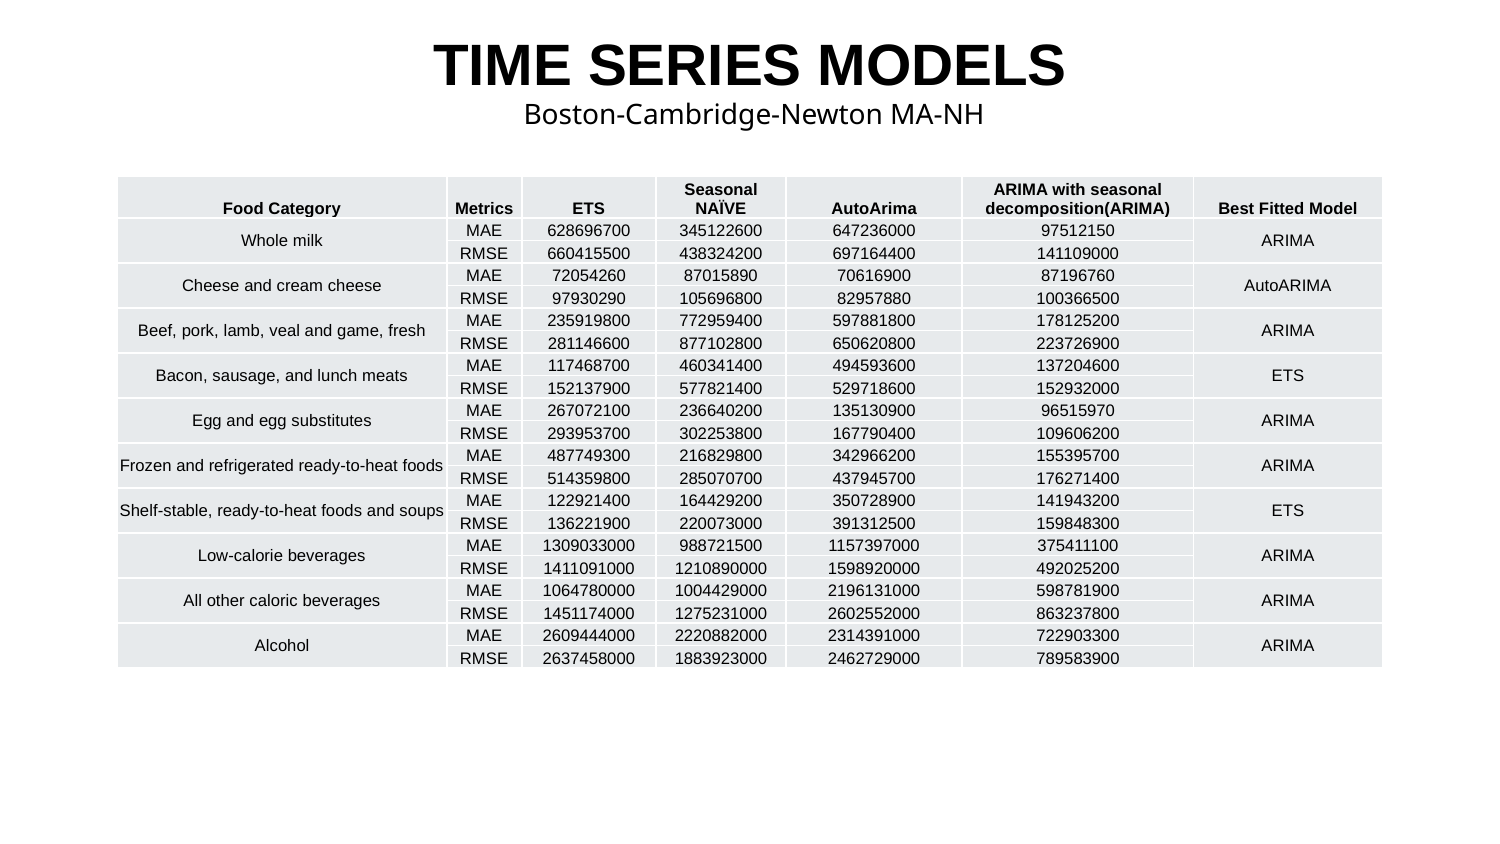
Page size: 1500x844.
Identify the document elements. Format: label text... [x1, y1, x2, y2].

table_cell 789583900 [963, 646, 1193, 667]
table_cell 235919800 [523, 309, 655, 330]
table_cell 281146600 [523, 331, 655, 352]
table_cell 2602552000 [787, 601, 961, 622]
table_cell 877102800 [657, 331, 785, 352]
text_box Boston-Cambridge-Newton MA-NH [65, 88, 1443, 138]
table_cell 650620800 [787, 331, 961, 352]
table_cell 152932000 [963, 376, 1193, 397]
table_cell 137204600 [963, 354, 1193, 375]
table_cell 293953700 [523, 421, 655, 442]
table_cell ARIMA [1194, 579, 1382, 622]
table_cell ARIMA [1194, 219, 1382, 262]
table_cell Cheese and cream cheese [118, 264, 446, 307]
table_cell 176271400 [963, 466, 1193, 487]
table_cell RMSE [448, 511, 521, 532]
table_cell 2314391000 [787, 624, 961, 645]
table_cell 100366500 [963, 286, 1193, 307]
table_cell 97930290 [523, 286, 655, 307]
table_cell 772959400 [657, 309, 785, 330]
table_cell 722903300 [963, 624, 1193, 645]
table_cell 1451174000 [523, 601, 655, 622]
table_cell Beef, pork, lamb, veal and game, fresh [118, 309, 446, 352]
table_cell 122921400 [523, 489, 655, 510]
table_cell 660415500 [523, 241, 655, 262]
table_cell 391312500 [787, 511, 961, 532]
table_cell 647236000 [787, 219, 961, 240]
table_cell MAE [448, 354, 521, 375]
table_cell 577821400 [657, 376, 785, 397]
table_cell 72054260 [523, 264, 655, 285]
table_cell 438324200 [657, 241, 785, 262]
title TIME SERIES MODELS [57, 12, 1443, 121]
table_cell Shelf-stable, ready-to-heat foods and soups [118, 489, 446, 532]
table_cell ARIMA [1194, 534, 1382, 577]
table_cell ARIMA [1194, 309, 1382, 352]
table_cell ARIMA [1194, 444, 1382, 487]
table_header Seasonal NAÏVE [657, 177, 785, 217]
table_cell 141109000 [963, 241, 1193, 262]
table_header ARIMA with seasonal decomposition(ARIMA) [963, 177, 1193, 217]
table_cell 460341400 [657, 354, 785, 375]
table_cell 345122600 [657, 219, 785, 240]
table_cell 697164400 [787, 241, 961, 262]
table_cell MAE [448, 264, 521, 285]
table_cell RMSE [448, 331, 521, 352]
table_cell ETS [1194, 354, 1382, 397]
table_header Best Fitted Model [1194, 177, 1382, 217]
table_cell All other caloric beverages [118, 579, 446, 622]
table_cell RMSE [448, 421, 521, 442]
table_cell 514359800 [523, 466, 655, 487]
table_cell 1598920000 [787, 556, 961, 577]
table_cell 70616900 [787, 264, 961, 285]
table_cell 2609444000 [523, 624, 655, 645]
table_header ETS [523, 177, 655, 217]
table_cell 1004429000 [657, 579, 785, 600]
table_cell 597881800 [787, 309, 961, 330]
table_cell 87196760 [963, 264, 1193, 285]
table_cell RMSE [448, 466, 521, 487]
table_cell 109606200 [963, 421, 1193, 442]
table_cell 598781900 [963, 579, 1193, 600]
table_cell 285070700 [657, 466, 785, 487]
table_cell ARIMA [1194, 624, 1382, 667]
table_cell 1064780000 [523, 579, 655, 600]
table_cell Frozen and refrigerated ready-to-heat foods [118, 444, 446, 487]
table_cell 1411091000 [523, 556, 655, 577]
table_cell 2220882000 [657, 624, 785, 645]
table_cell 97512150 [963, 219, 1193, 240]
table_cell 96515970 [963, 399, 1193, 420]
table_cell 220073000 [657, 511, 785, 532]
table_cell 1210890000 [657, 556, 785, 577]
table_cell 167790400 [787, 421, 961, 442]
table_cell MAE [448, 534, 521, 555]
table_cell 437945700 [787, 466, 961, 487]
table_cell 141943200 [963, 489, 1193, 510]
table_cell MAE [448, 219, 521, 240]
table_cell 492025200 [963, 556, 1193, 577]
table_cell 105696800 [657, 286, 785, 307]
table_cell RMSE [448, 241, 521, 262]
table_cell 1275231000 [657, 601, 785, 622]
table_cell RMSE [448, 556, 521, 577]
table_cell 82957880 [787, 286, 961, 307]
table_cell 267072100 [523, 399, 655, 420]
table_cell MAE [448, 489, 521, 510]
table_cell ETS [1194, 489, 1382, 532]
table_cell MAE [448, 624, 521, 645]
table_header Metrics [448, 177, 521, 217]
table_cell 178125200 [963, 309, 1193, 330]
table_cell Alcohol [118, 624, 446, 667]
table_cell 87015890 [657, 264, 785, 285]
table_cell MAE [448, 399, 521, 420]
table_cell 863237800 [963, 601, 1193, 622]
table_cell 350728900 [787, 489, 961, 510]
table_cell 223726900 [963, 331, 1193, 352]
table_cell 136221900 [523, 511, 655, 532]
table_cell 2637458000 [523, 646, 655, 667]
table_cell RMSE [448, 376, 521, 397]
table_cell MAE [448, 444, 521, 465]
table_cell 494593600 [787, 354, 961, 375]
table_cell 628696700 [523, 219, 655, 240]
table_cell ARIMA [1194, 399, 1382, 442]
table_cell 1309033000 [523, 534, 655, 555]
table_cell 152137900 [523, 376, 655, 397]
table_cell 1157397000 [787, 534, 961, 555]
table_cell 216829800 [657, 444, 785, 465]
table_cell AutoARIMA [1194, 264, 1382, 307]
table_cell RMSE [448, 601, 521, 622]
table_cell 1883923000 [657, 646, 785, 667]
table_cell MAE [448, 309, 521, 330]
table_cell RMSE [448, 646, 521, 667]
table_cell 988721500 [657, 534, 785, 555]
table_cell 117468700 [523, 354, 655, 375]
table_cell MAE [448, 579, 521, 600]
table_cell 135130900 [787, 399, 961, 420]
table_cell Egg and egg substitutes [118, 399, 446, 442]
table_cell 155395700 [963, 444, 1193, 465]
table_cell Whole milk [118, 219, 446, 262]
table_cell 159848300 [963, 511, 1193, 532]
table_cell RMSE [448, 286, 521, 307]
table_cell 164429200 [657, 489, 785, 510]
table_cell 529718600 [787, 376, 961, 397]
table_cell 2196131000 [787, 579, 961, 600]
table_cell 236640200 [657, 399, 785, 420]
table_cell 302253800 [657, 421, 785, 442]
table_cell Bacon, sausage, and lunch meats [118, 354, 446, 397]
table_cell 2462729000 [787, 646, 961, 667]
table_header AutoArima [787, 177, 961, 217]
table_cell 487749300 [523, 444, 655, 465]
table_cell Low-calorie beverages [118, 534, 446, 577]
table_cell 342966200 [787, 444, 961, 465]
table_cell 375411100 [963, 534, 1193, 555]
table_header Food Category [118, 177, 446, 217]
